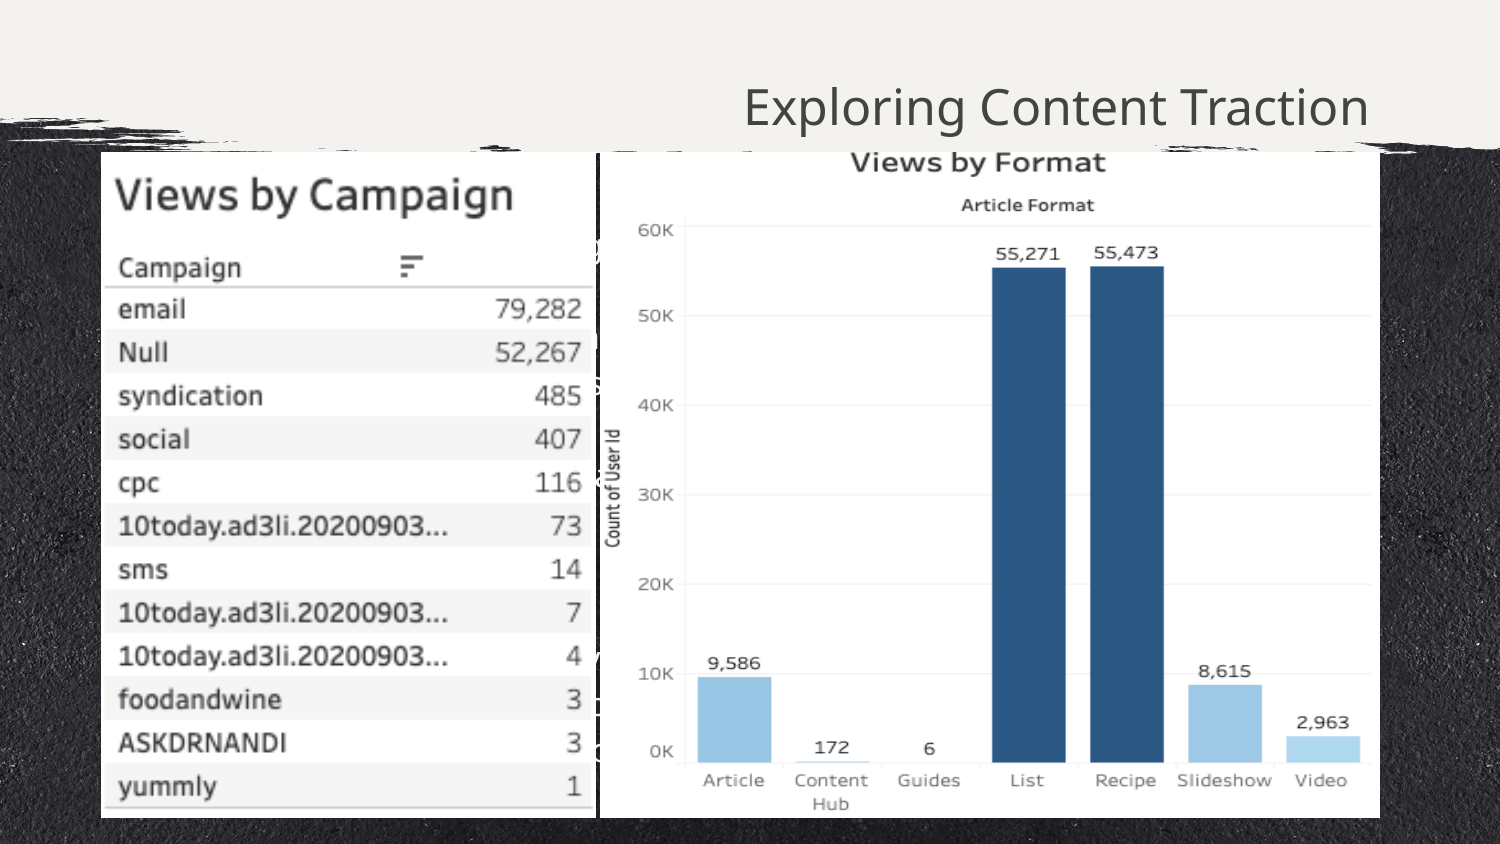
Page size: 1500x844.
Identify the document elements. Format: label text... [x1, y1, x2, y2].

picture [0, 121, 1500, 844]
title Exploring Content Traction [193, 60, 1386, 198]
